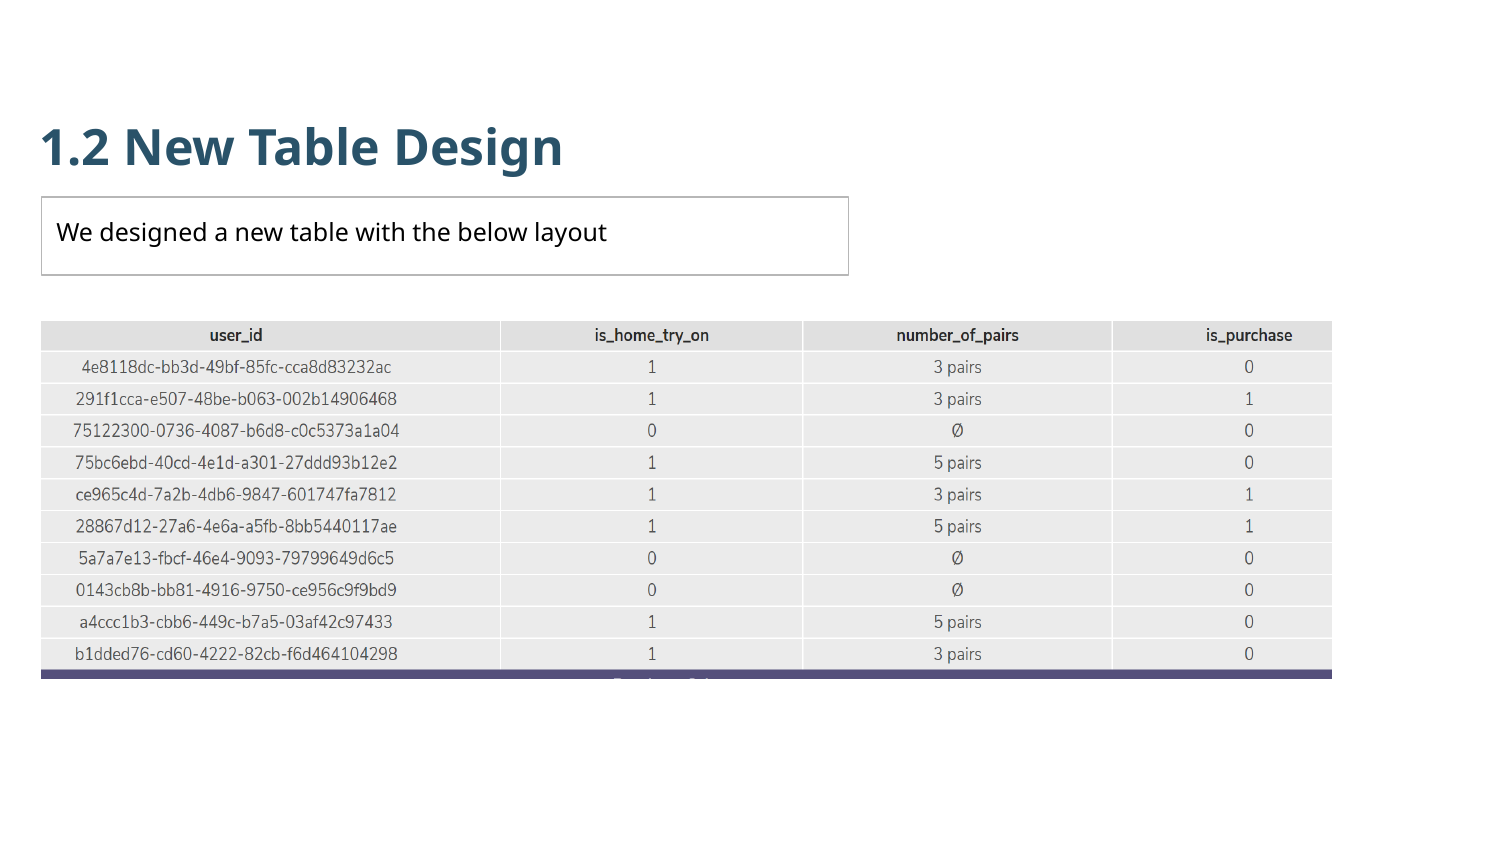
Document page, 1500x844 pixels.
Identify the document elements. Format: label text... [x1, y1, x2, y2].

text_box We designed a new table with the below layout [41, 197, 849, 276]
picture [40, 321, 1332, 679]
text_box 1.2 New Table Design [24, 53, 1422, 191]
